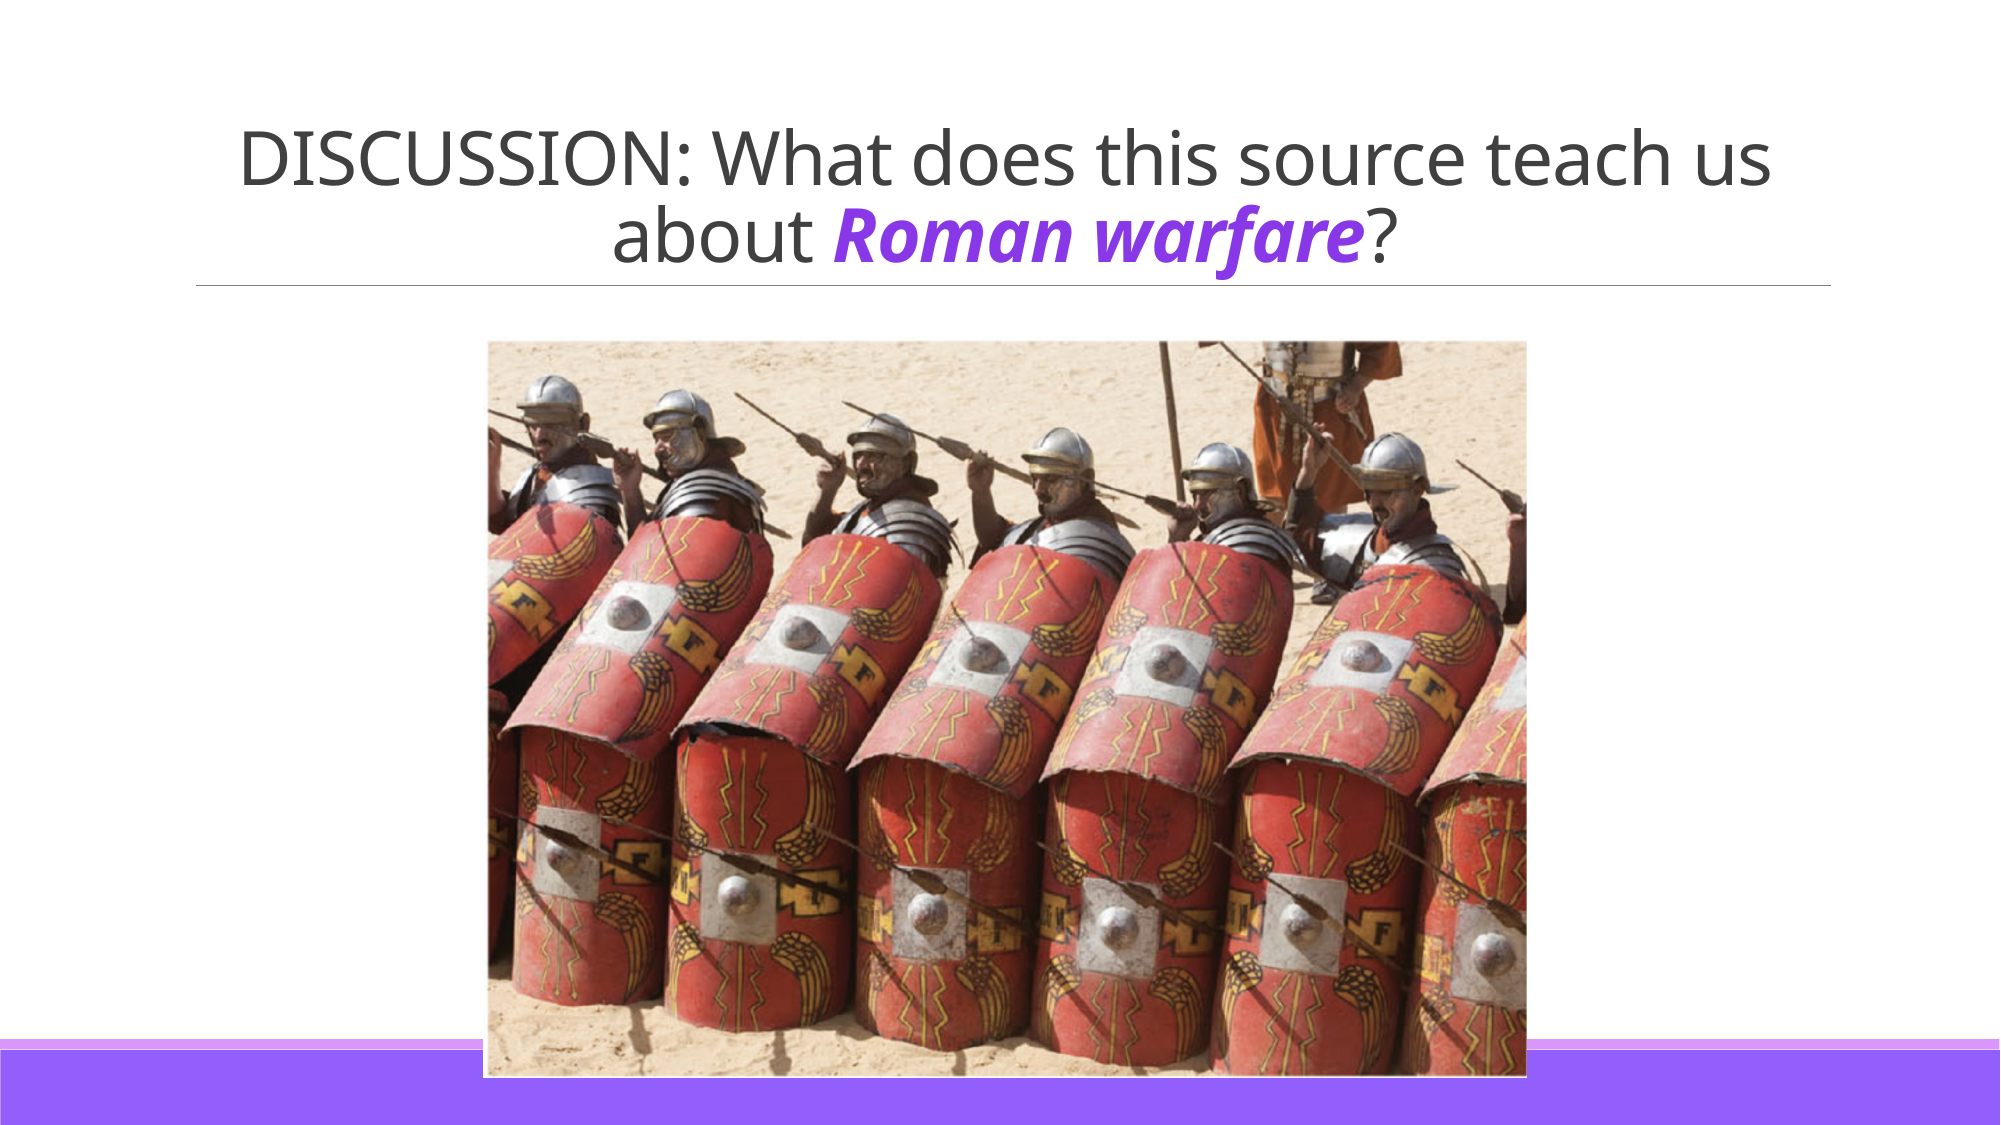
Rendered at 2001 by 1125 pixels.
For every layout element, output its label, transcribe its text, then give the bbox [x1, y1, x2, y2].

title DISCUSSION: What does this source teach us about Roman warfare? [180, 47, 1830, 285]
picture [483, 336, 1527, 1079]
